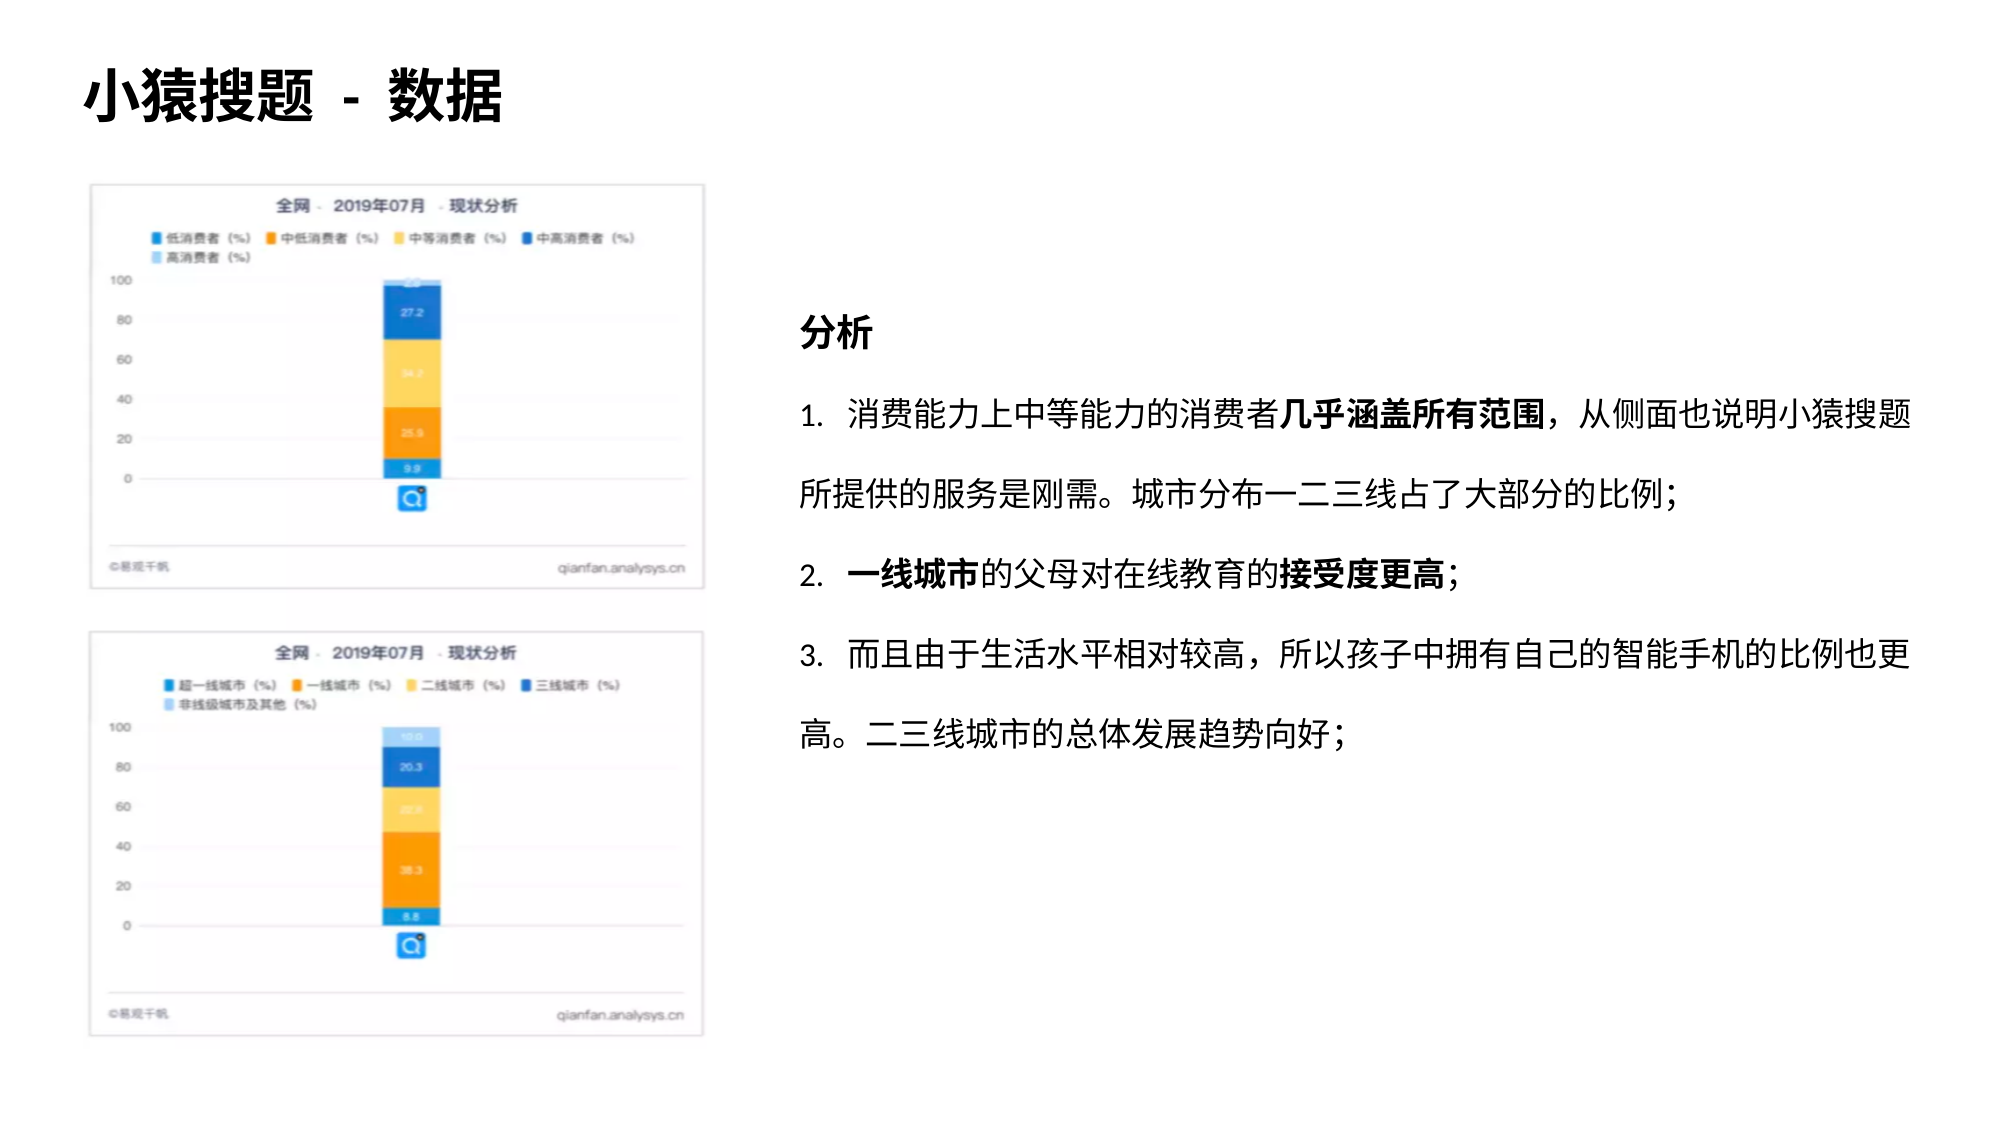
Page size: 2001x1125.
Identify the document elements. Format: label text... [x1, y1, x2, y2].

picture [80, 171, 707, 1052]
text_box 分析 1. 消费能力上中等能力的消费者几乎涵盖所有范围，从侧面也说明小猿搜题所提供的服务是刚需。城市分布一二三线占了大部分的比例； 2. 一线城市的父母对在线教育的接受度更高； 3. 而且由于生活水平相对较高，所以孩子中拥有自己的智能手机的比例也更高。二三线城市的总体发展趋势向好； [784, 278, 1959, 840]
text_box 小猿搜题 - 数据 [67, 52, 519, 137]
